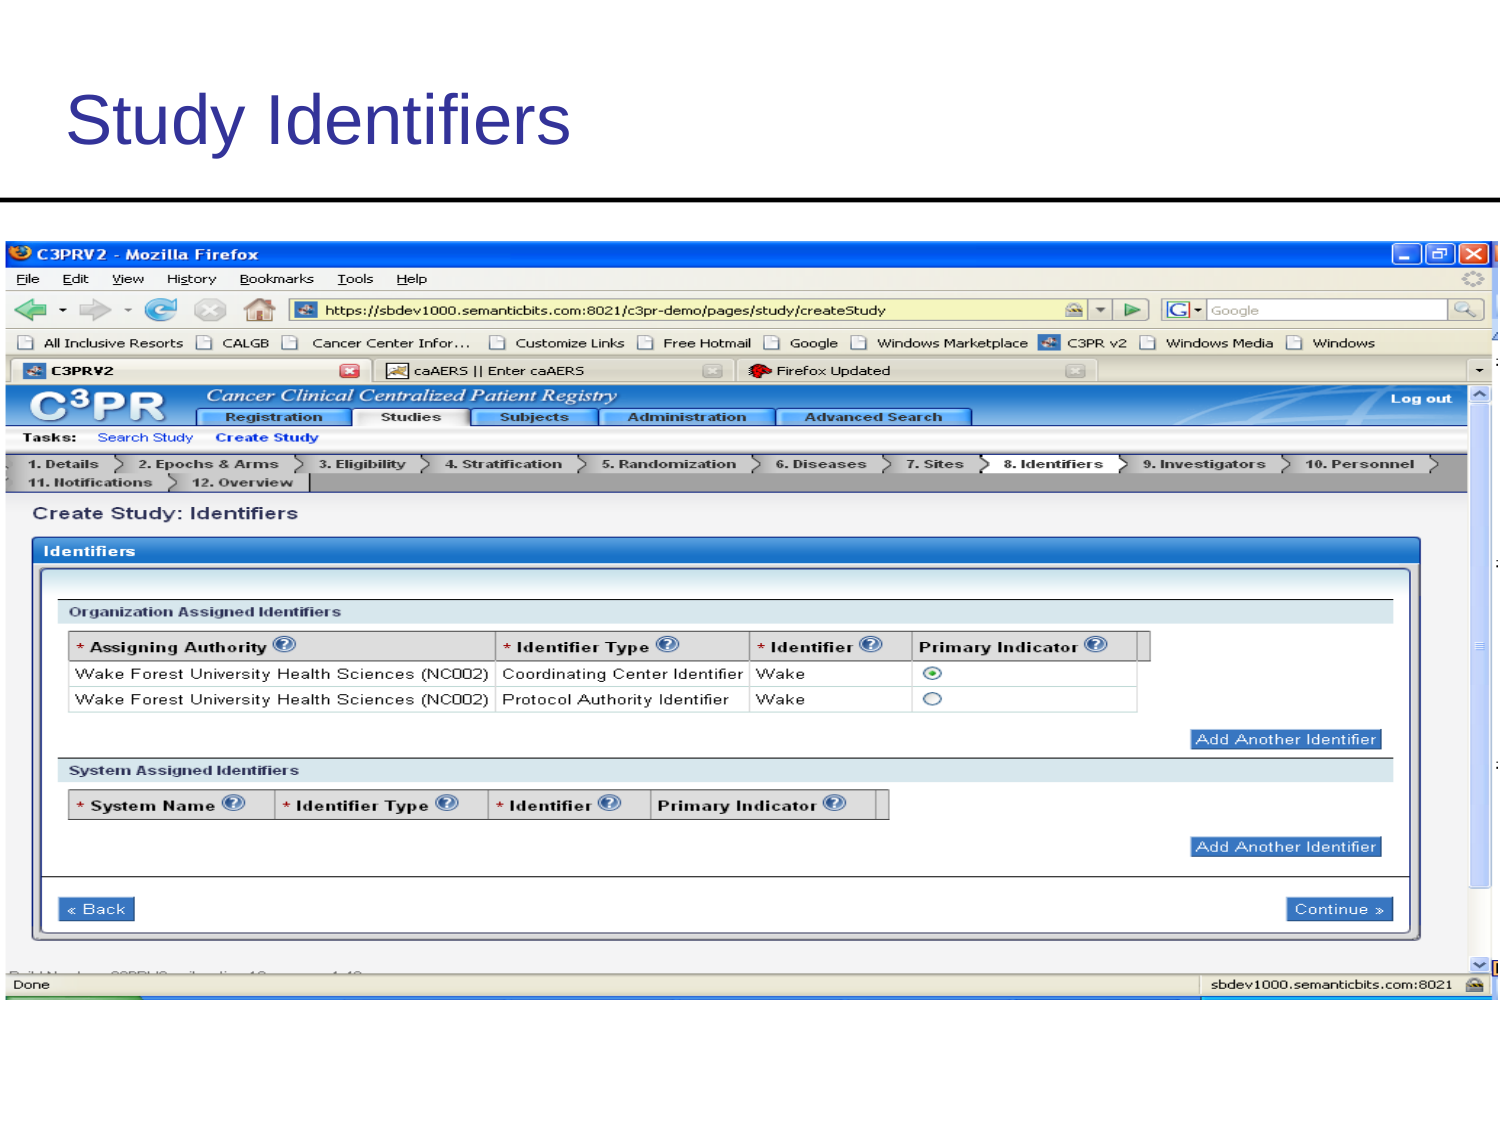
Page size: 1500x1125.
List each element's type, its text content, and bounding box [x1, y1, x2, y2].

title Study Identifiers [49, 62, 1401, 171]
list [0, 237, 1498, 1001]
